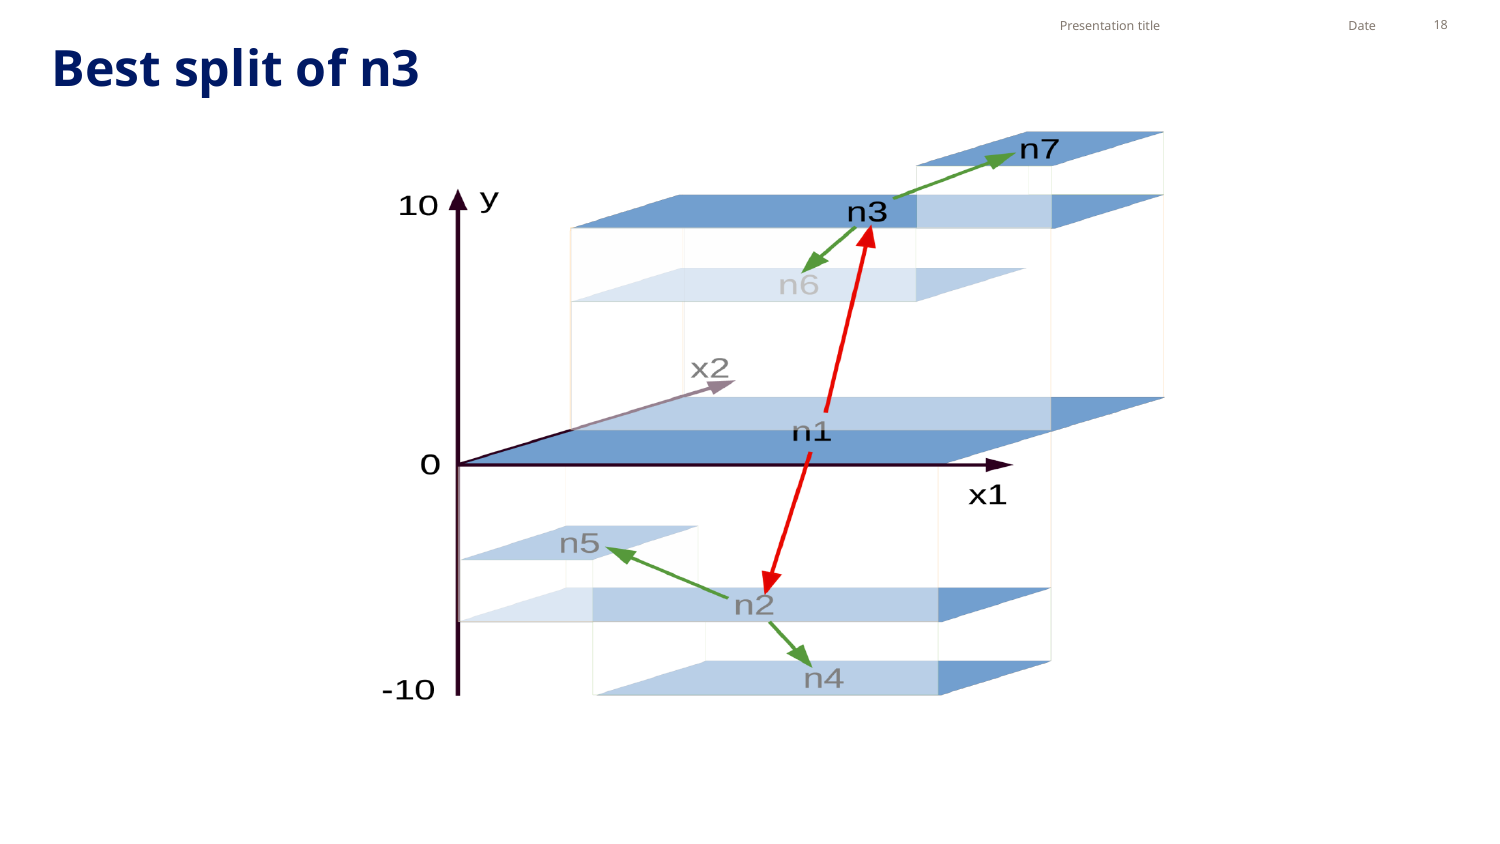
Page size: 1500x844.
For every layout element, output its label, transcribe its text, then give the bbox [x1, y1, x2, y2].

slide_number Date [1178, 17, 1377, 34]
picture [366, 103, 1198, 810]
title Best split of n3 [51, 33, 1448, 99]
slide_number 18 [1396, 17, 1448, 34]
footer Presentation title [684, 17, 1161, 34]
